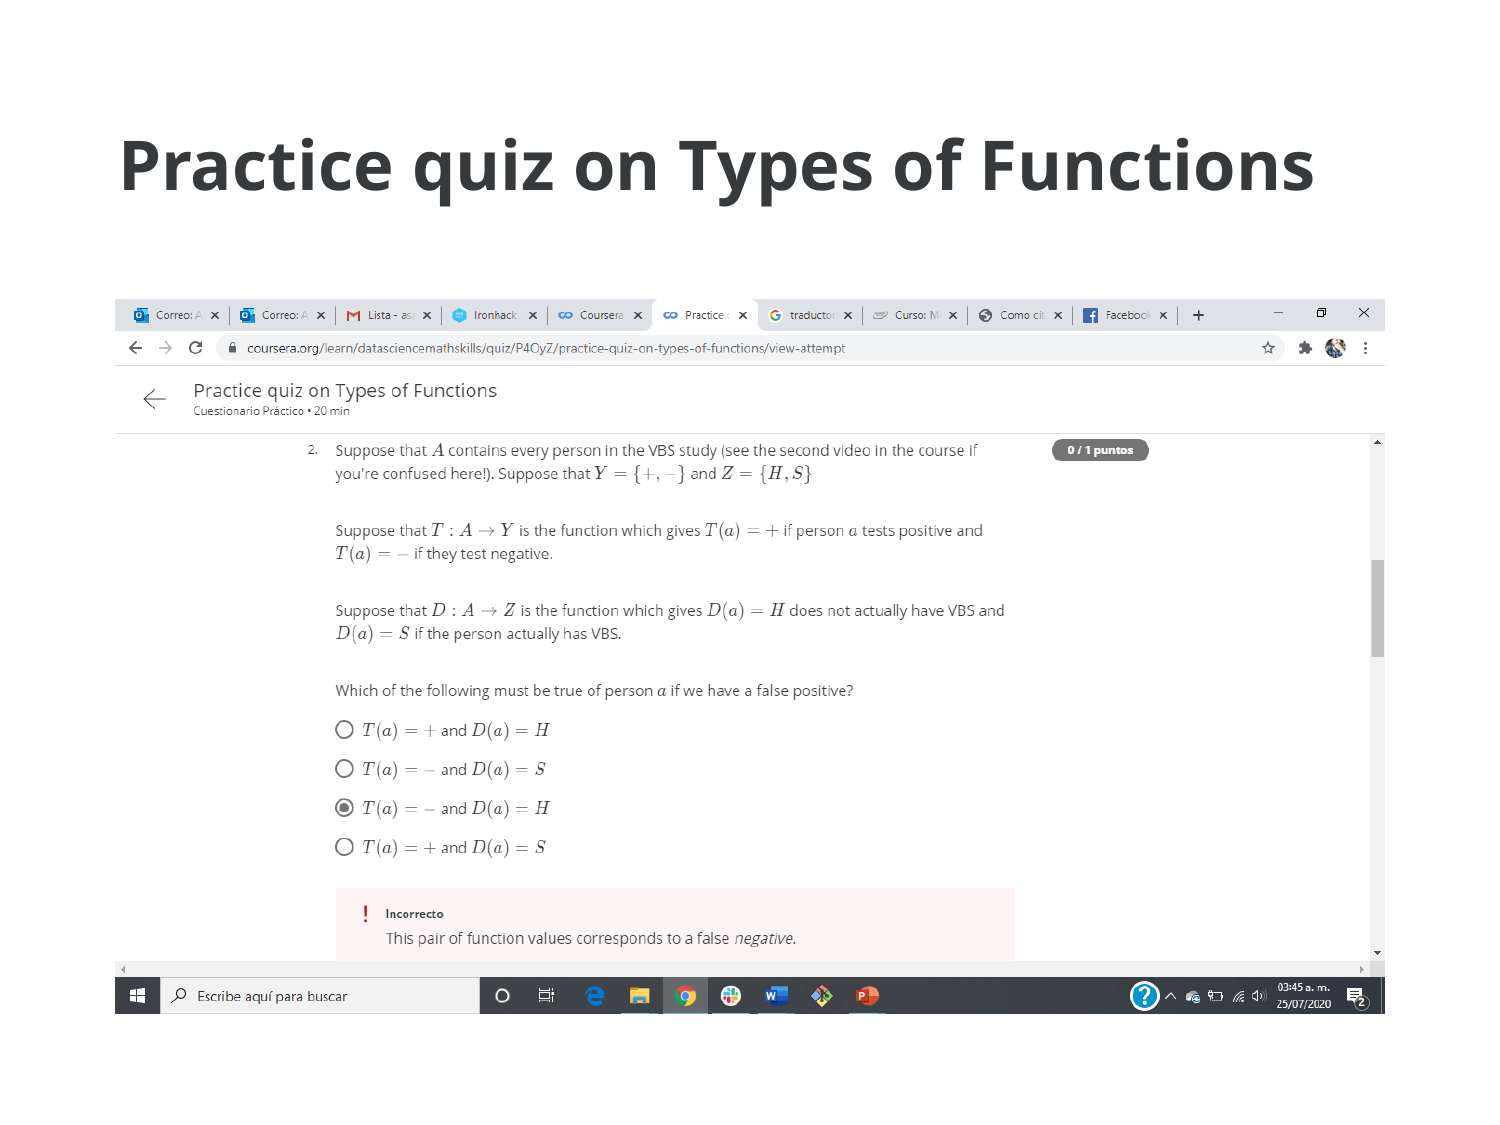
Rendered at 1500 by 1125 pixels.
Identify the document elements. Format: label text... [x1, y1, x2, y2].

title Practice quiz on Types of Functions [103, 59, 1397, 278]
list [115, 299, 1385, 1014]
